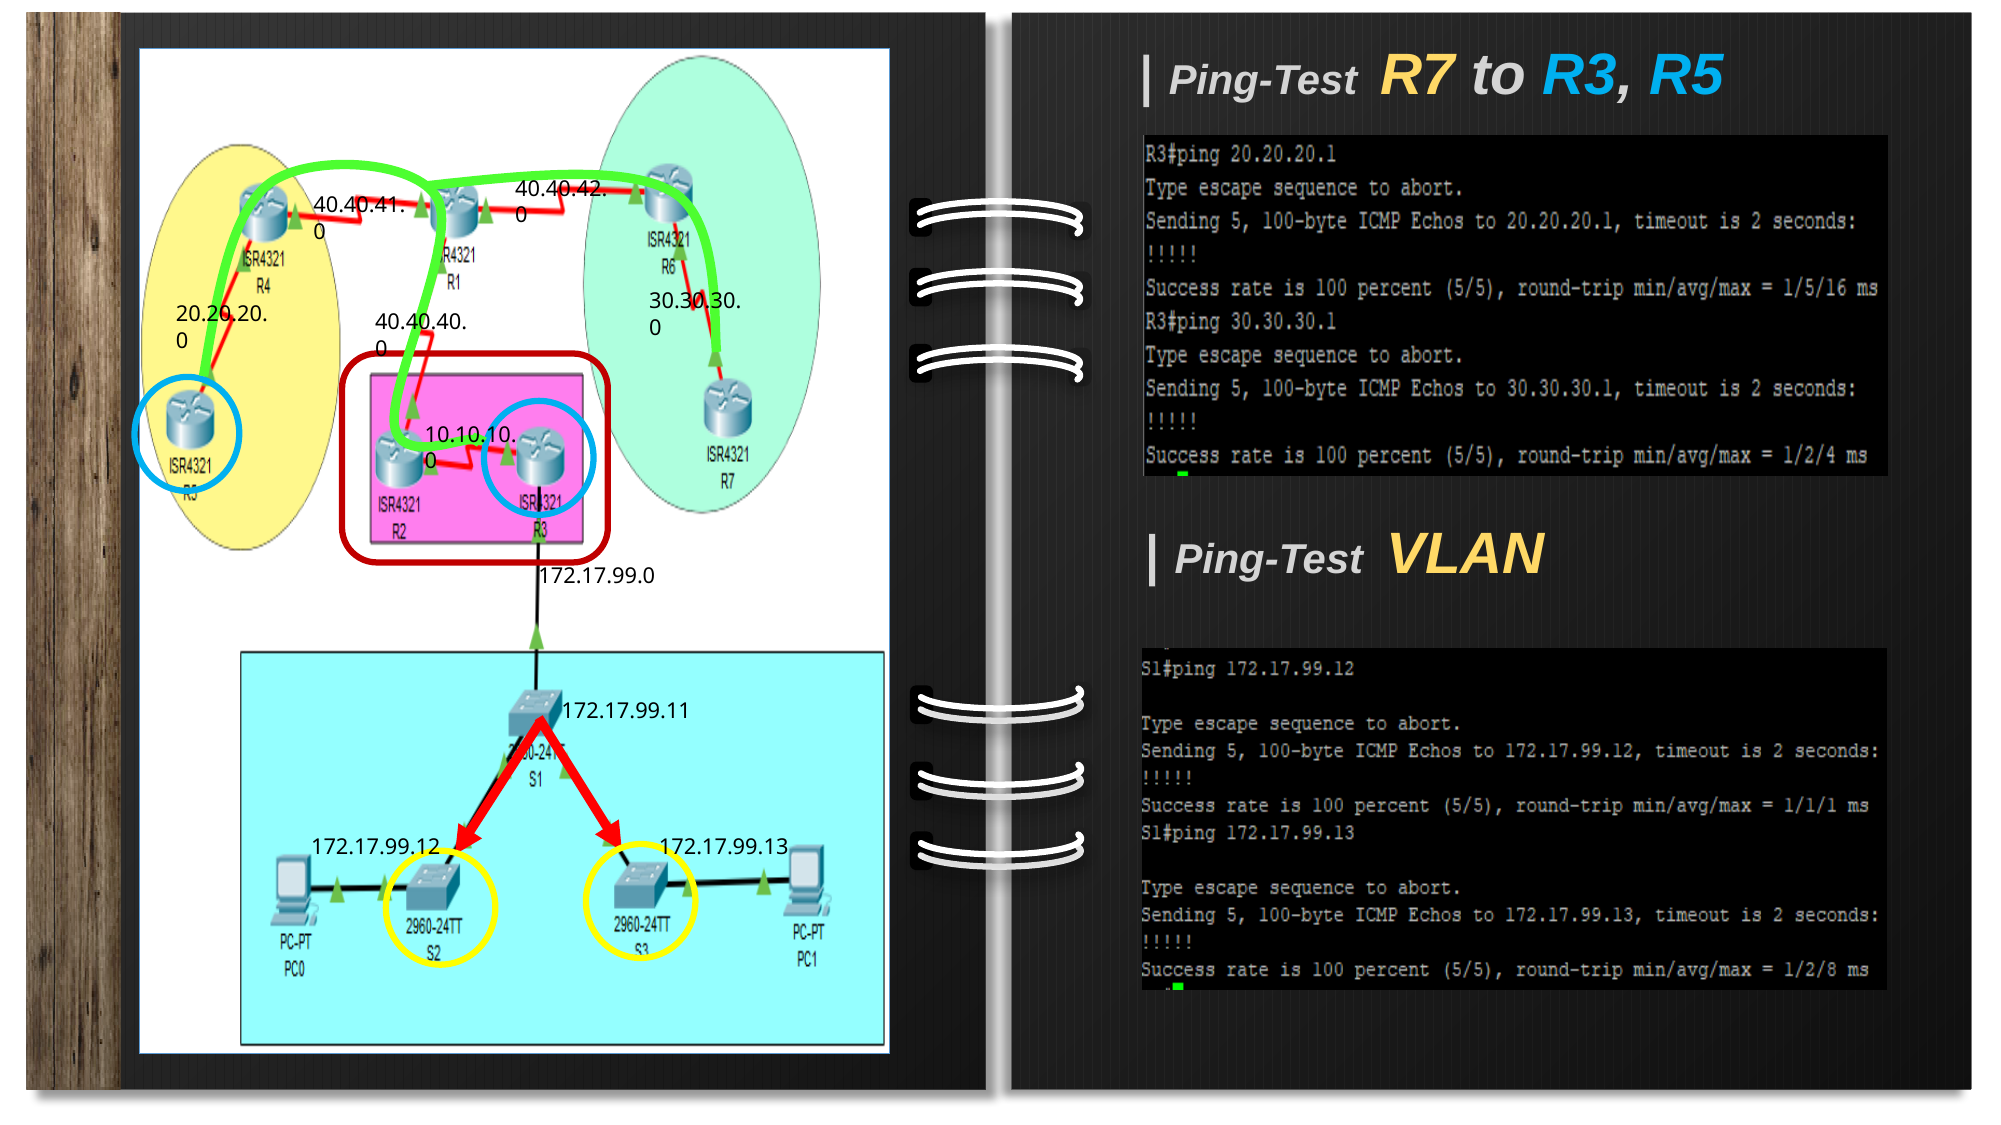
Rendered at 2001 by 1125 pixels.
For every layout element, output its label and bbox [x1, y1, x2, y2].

text_box [26, 12, 1972, 1090]
picture [139, 48, 890, 1054]
text_box [385, 717, 696, 965]
picture [1142, 648, 1887, 990]
text_box [141, 163, 717, 508]
picture [1143, 135, 1888, 476]
